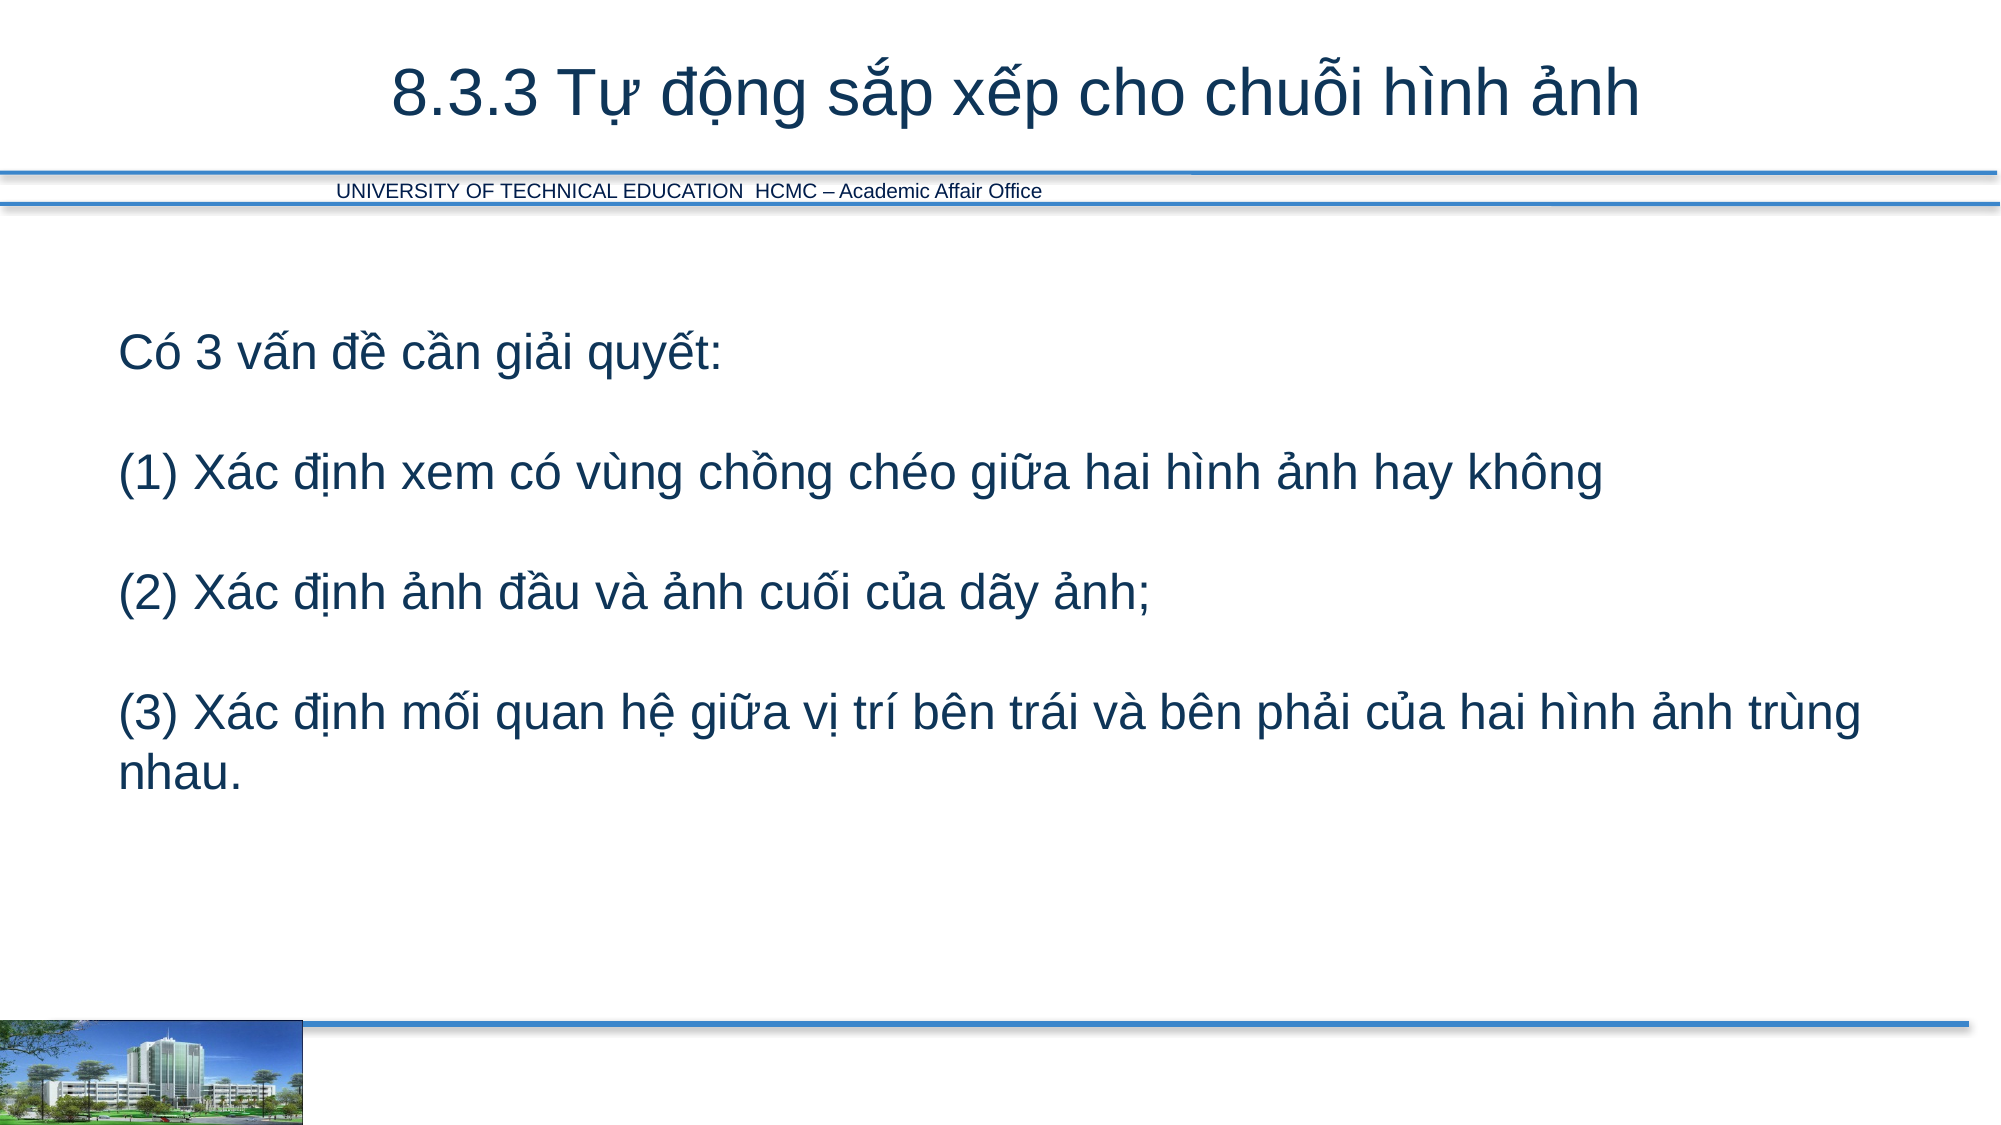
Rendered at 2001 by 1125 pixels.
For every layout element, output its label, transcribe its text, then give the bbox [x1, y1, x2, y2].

text_box Có 3 vấn đề cần giải quyết: (1) Xác định xem có vùng chồng chéo giữa hai hình ảnh hay không (2) Xác định ảnh đầu và ảnh cuối của dãy ảnh; (3) Xác định mối quan hệ giữa vị trí bên trái và bên phải của hai hình ảnh trùng nhau. [103, 312, 1897, 808]
text_box 8.3.3 Tự động sắp xếp cho chuỗi hình ảnh [273, 41, 1761, 137]
picture [0, 1020, 303, 1125]
